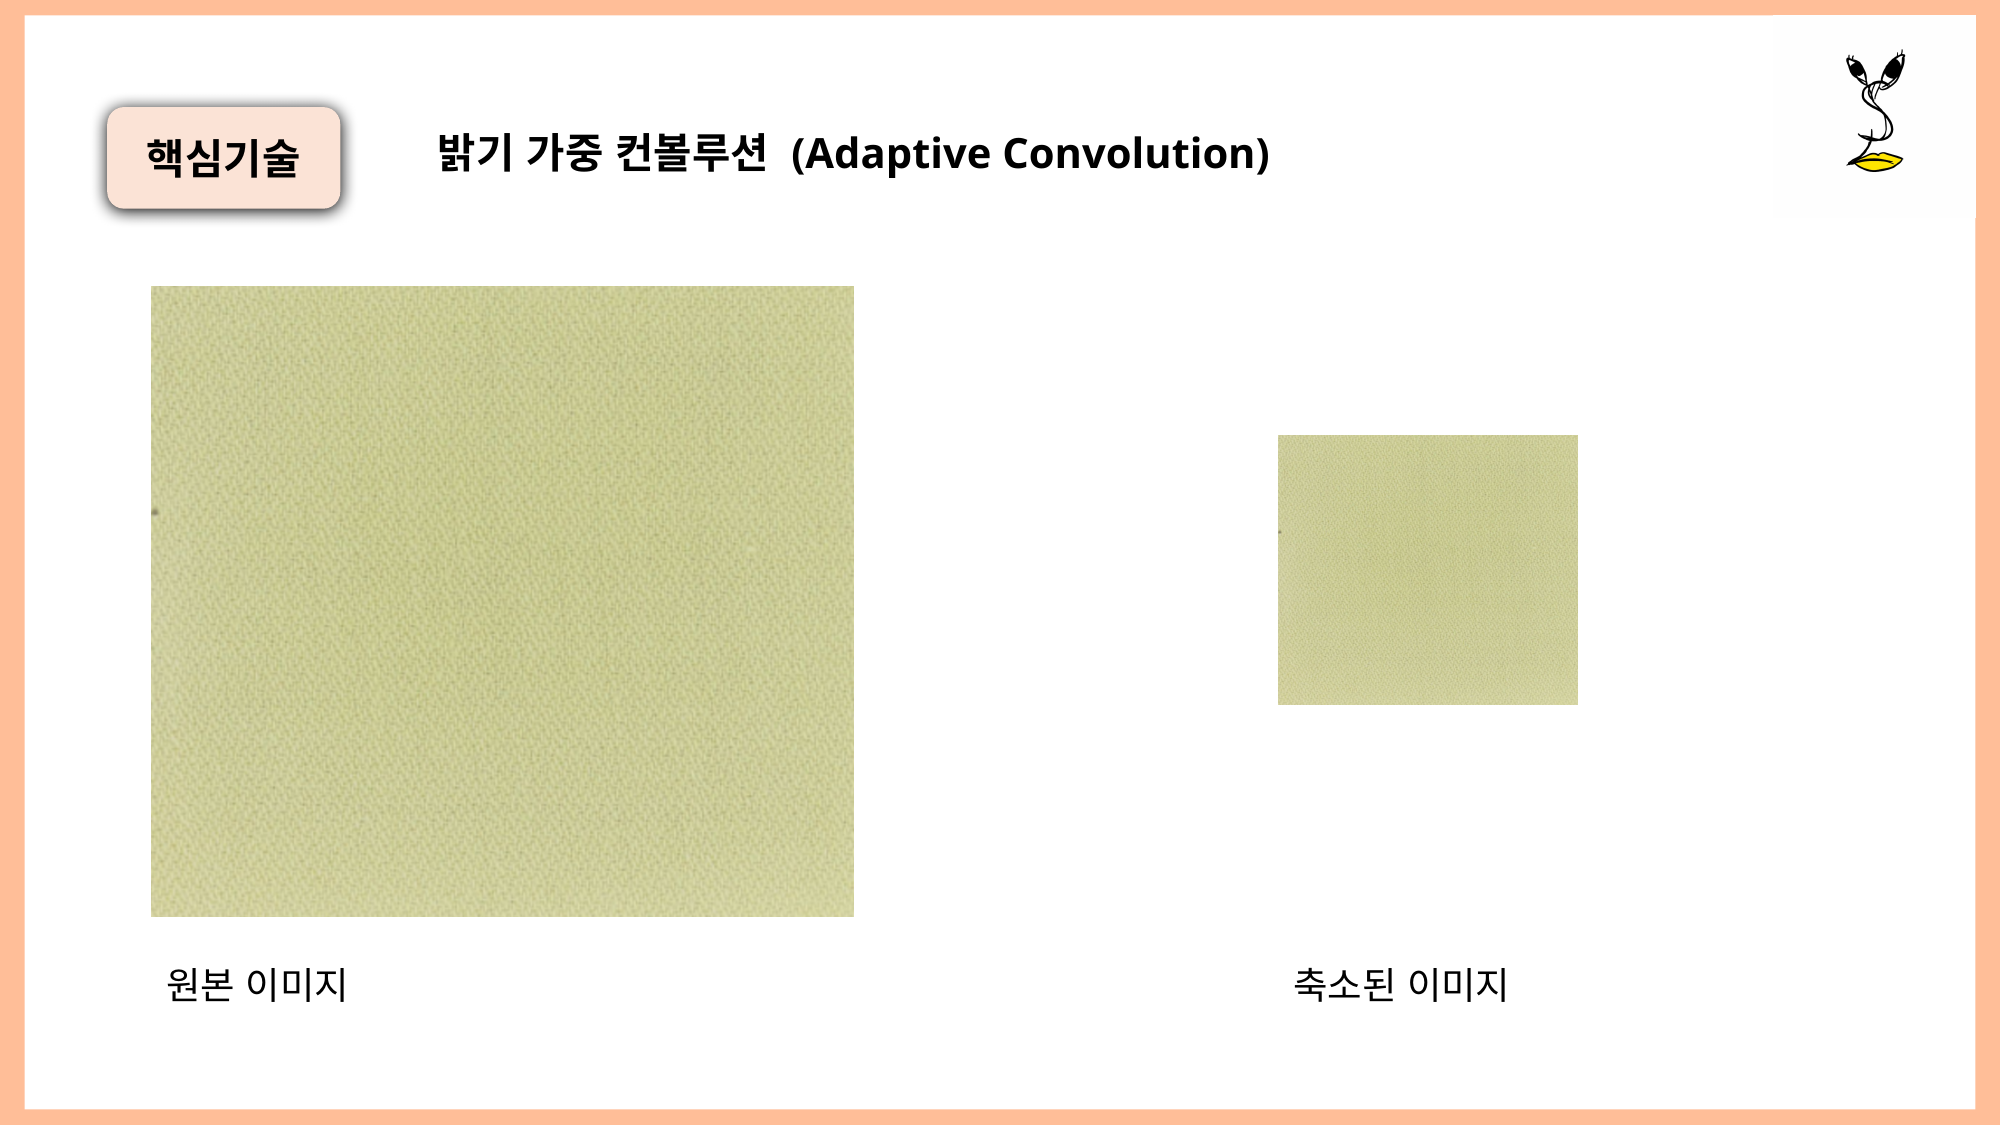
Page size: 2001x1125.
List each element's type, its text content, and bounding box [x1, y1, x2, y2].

picture [1772, 14, 1976, 218]
text_box 원본 이미지 [151, 954, 854, 1015]
text_box [24, 15, 1976, 1110]
text_box 밝기 가중 컨볼루션 (Adaptive Convolution) [423, 119, 1446, 185]
text_box [0, 0, 2000, 1125]
text_box 핵심기술 [105, 105, 342, 211]
text_box 축소된 이미지 [1278, 954, 1981, 1015]
picture [151, 286, 855, 917]
picture [1277, 435, 1579, 705]
